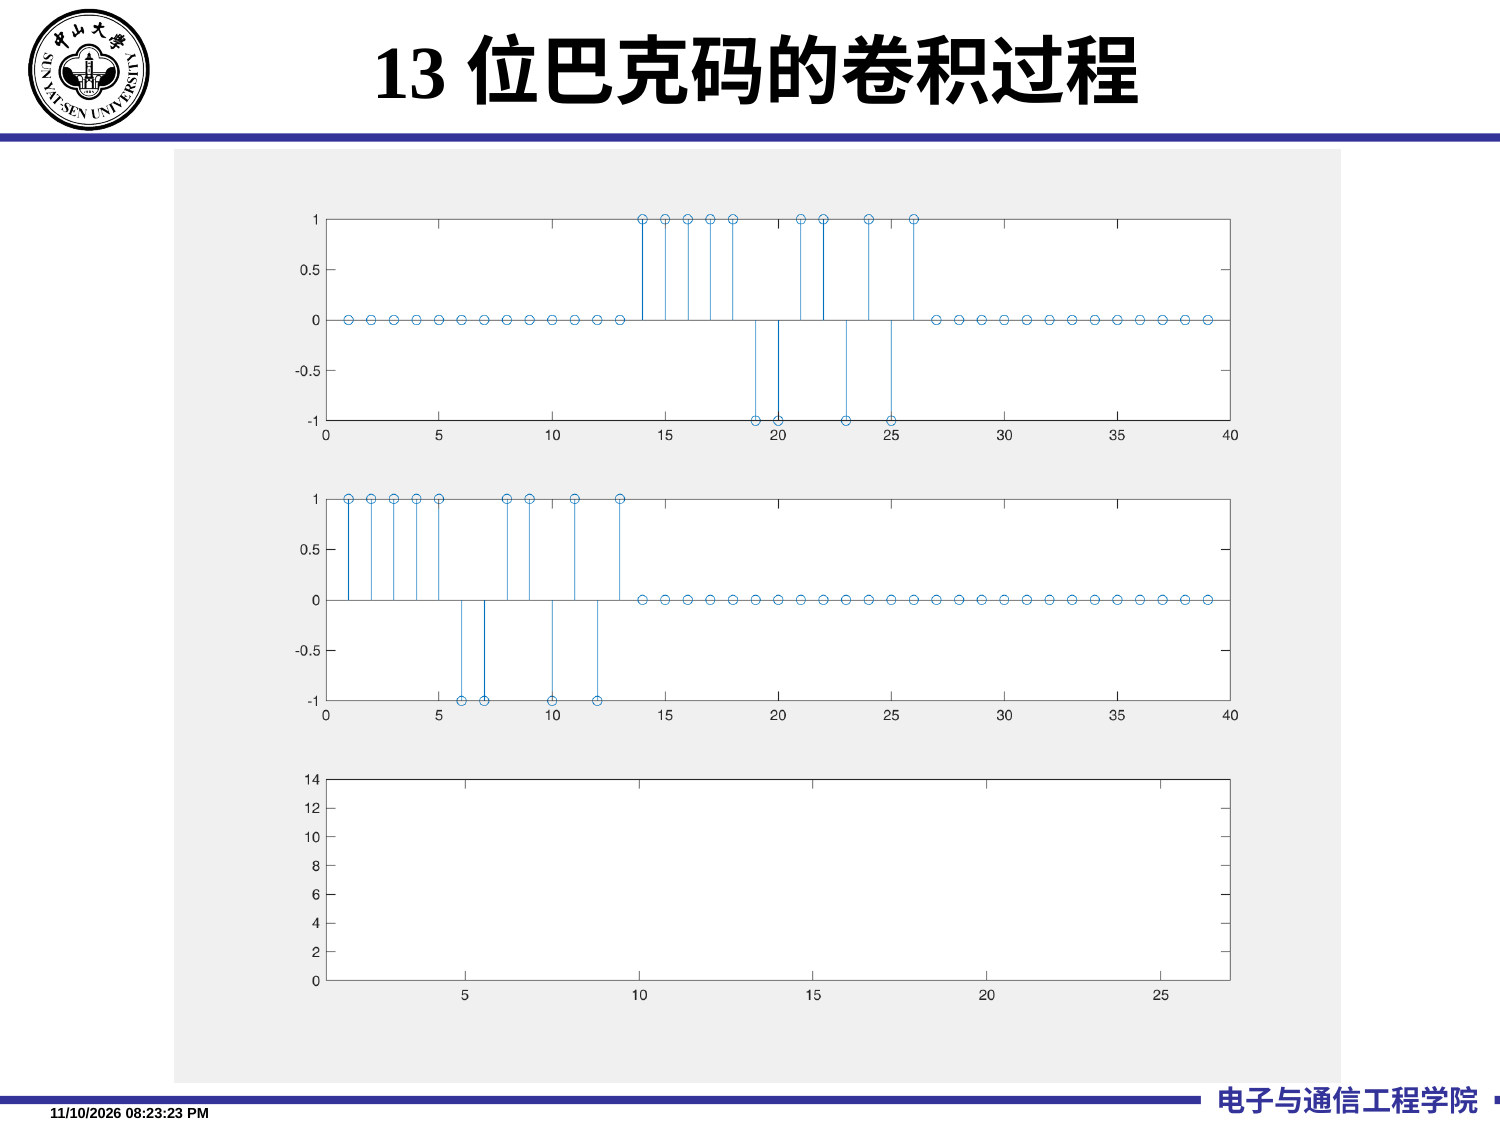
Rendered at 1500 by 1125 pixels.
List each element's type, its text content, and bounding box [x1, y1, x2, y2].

picture [28, 8, 150, 131]
picture [174, 149, 1341, 1083]
title 13位巴克码的卷积过程 [174, 0, 1338, 138]
